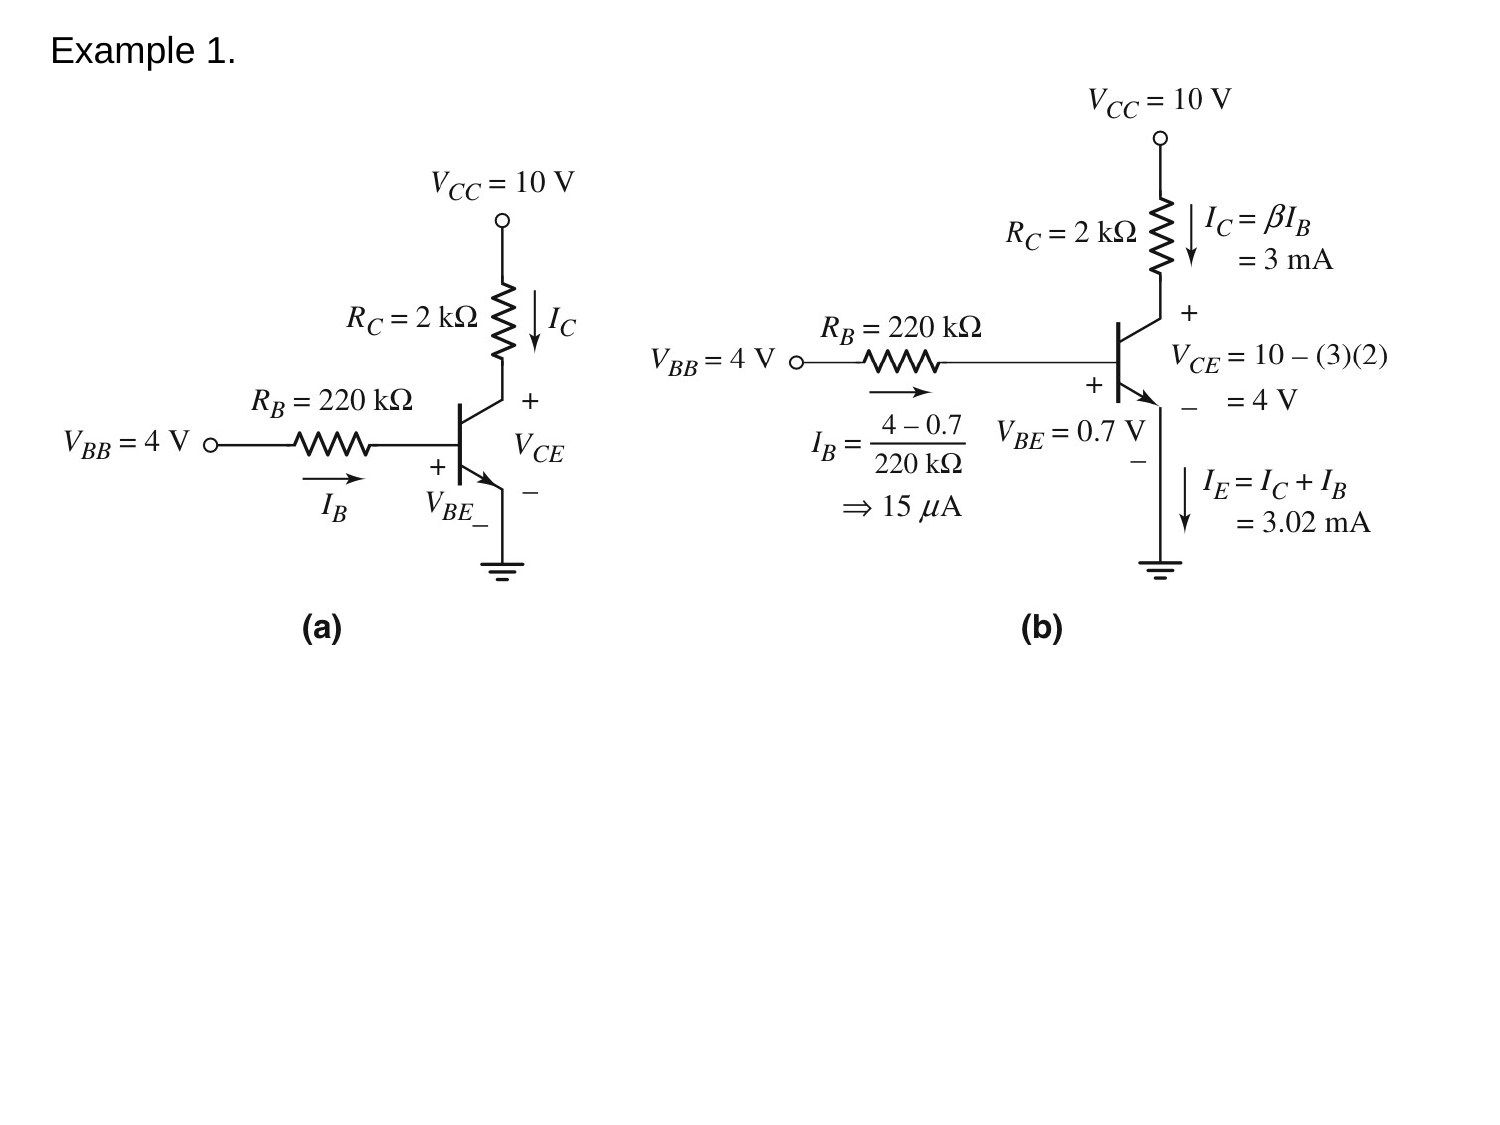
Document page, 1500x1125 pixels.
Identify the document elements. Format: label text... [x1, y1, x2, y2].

picture [62, 24, 1388, 663]
text_box Example 1. [35, 18, 253, 79]
